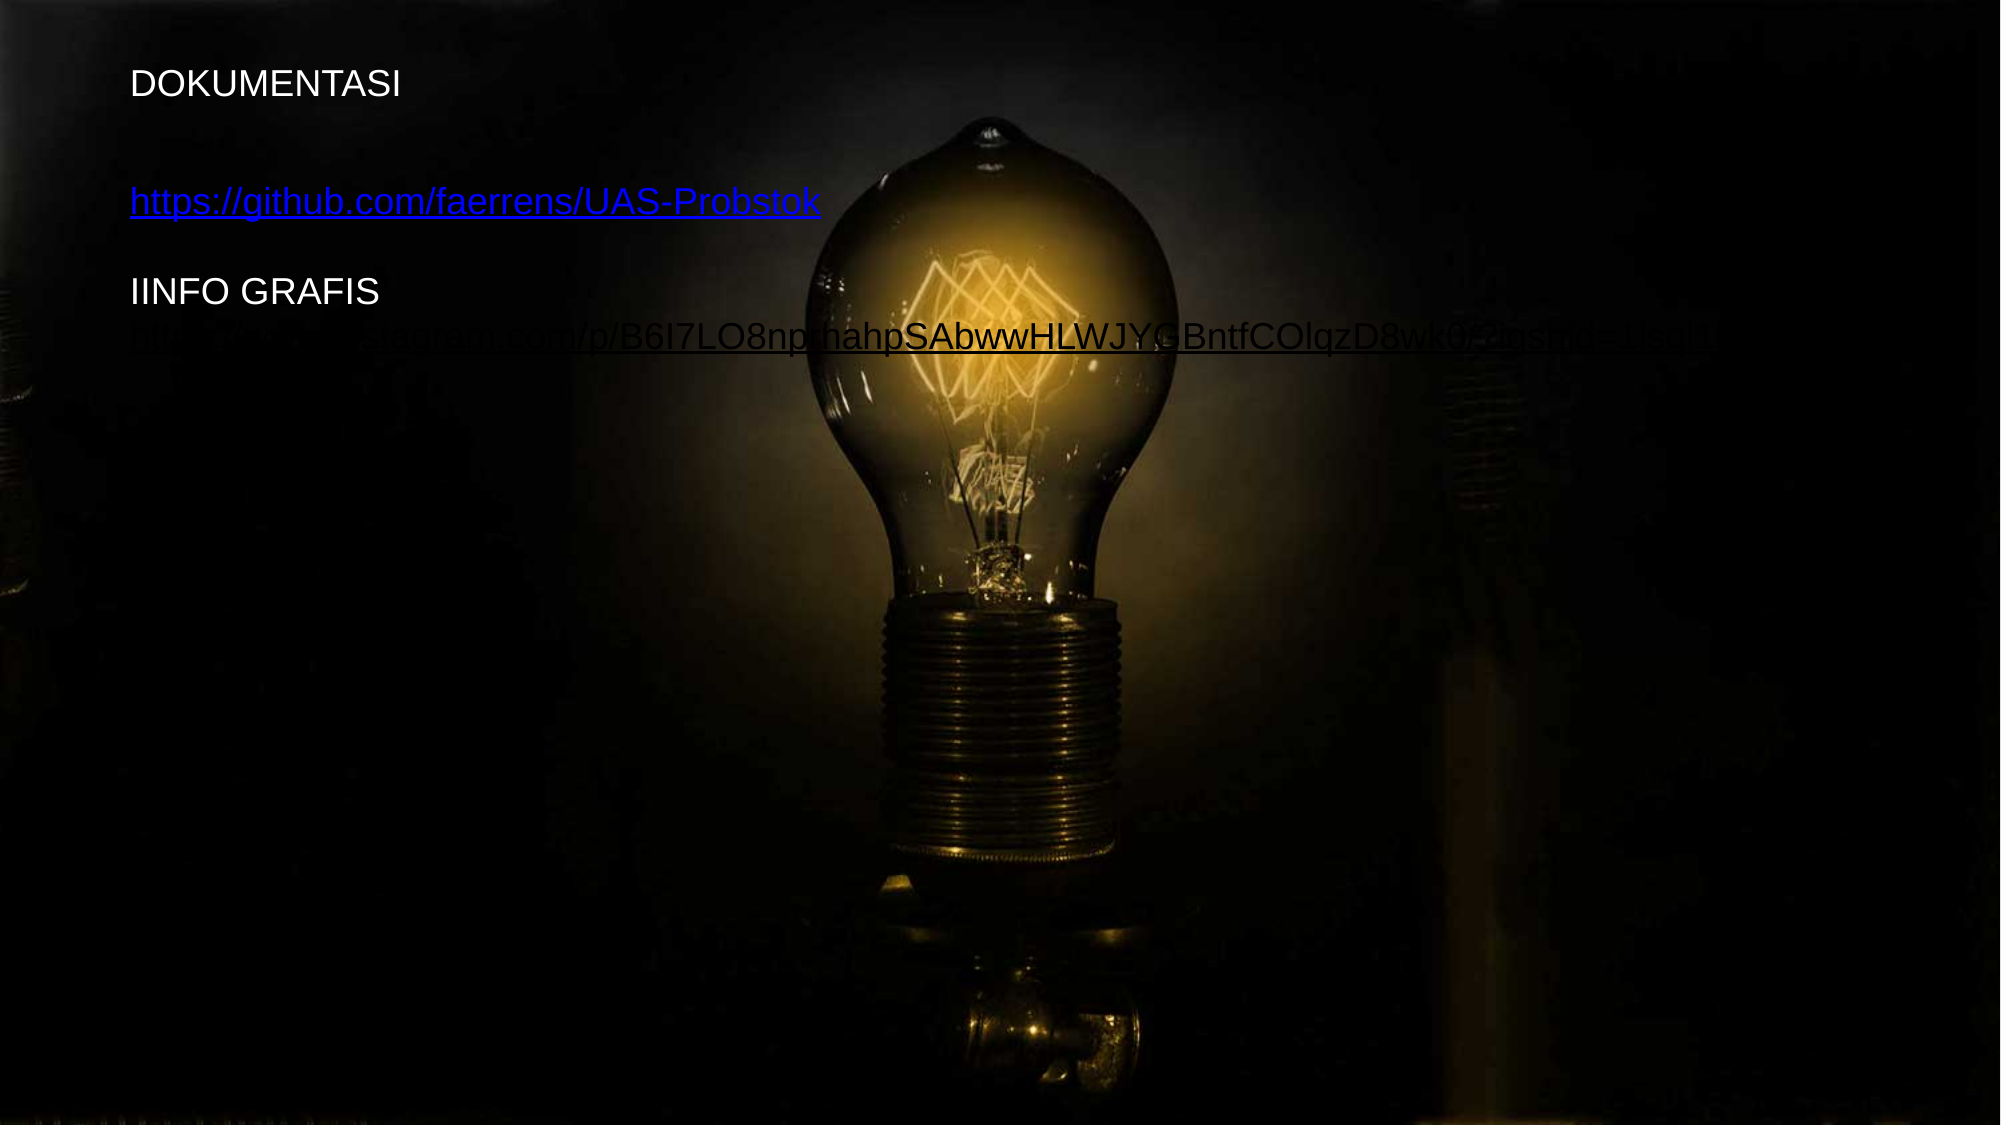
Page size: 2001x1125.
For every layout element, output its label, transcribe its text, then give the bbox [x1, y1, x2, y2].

text_box DOKUMENTASI [115, 52, 1166, 112]
text_box https://github.com/faerrens/UAS-Probstok IINFO GRAFIS https://www.instagram.com/p/B6I7LO8nprhahpSAbwwHLWJYGBntfCOlqzD8wk0/?igshid=1lsql1kzdi3m1 [115, 169, 1898, 455]
picture [0, 0, 2001, 1125]
